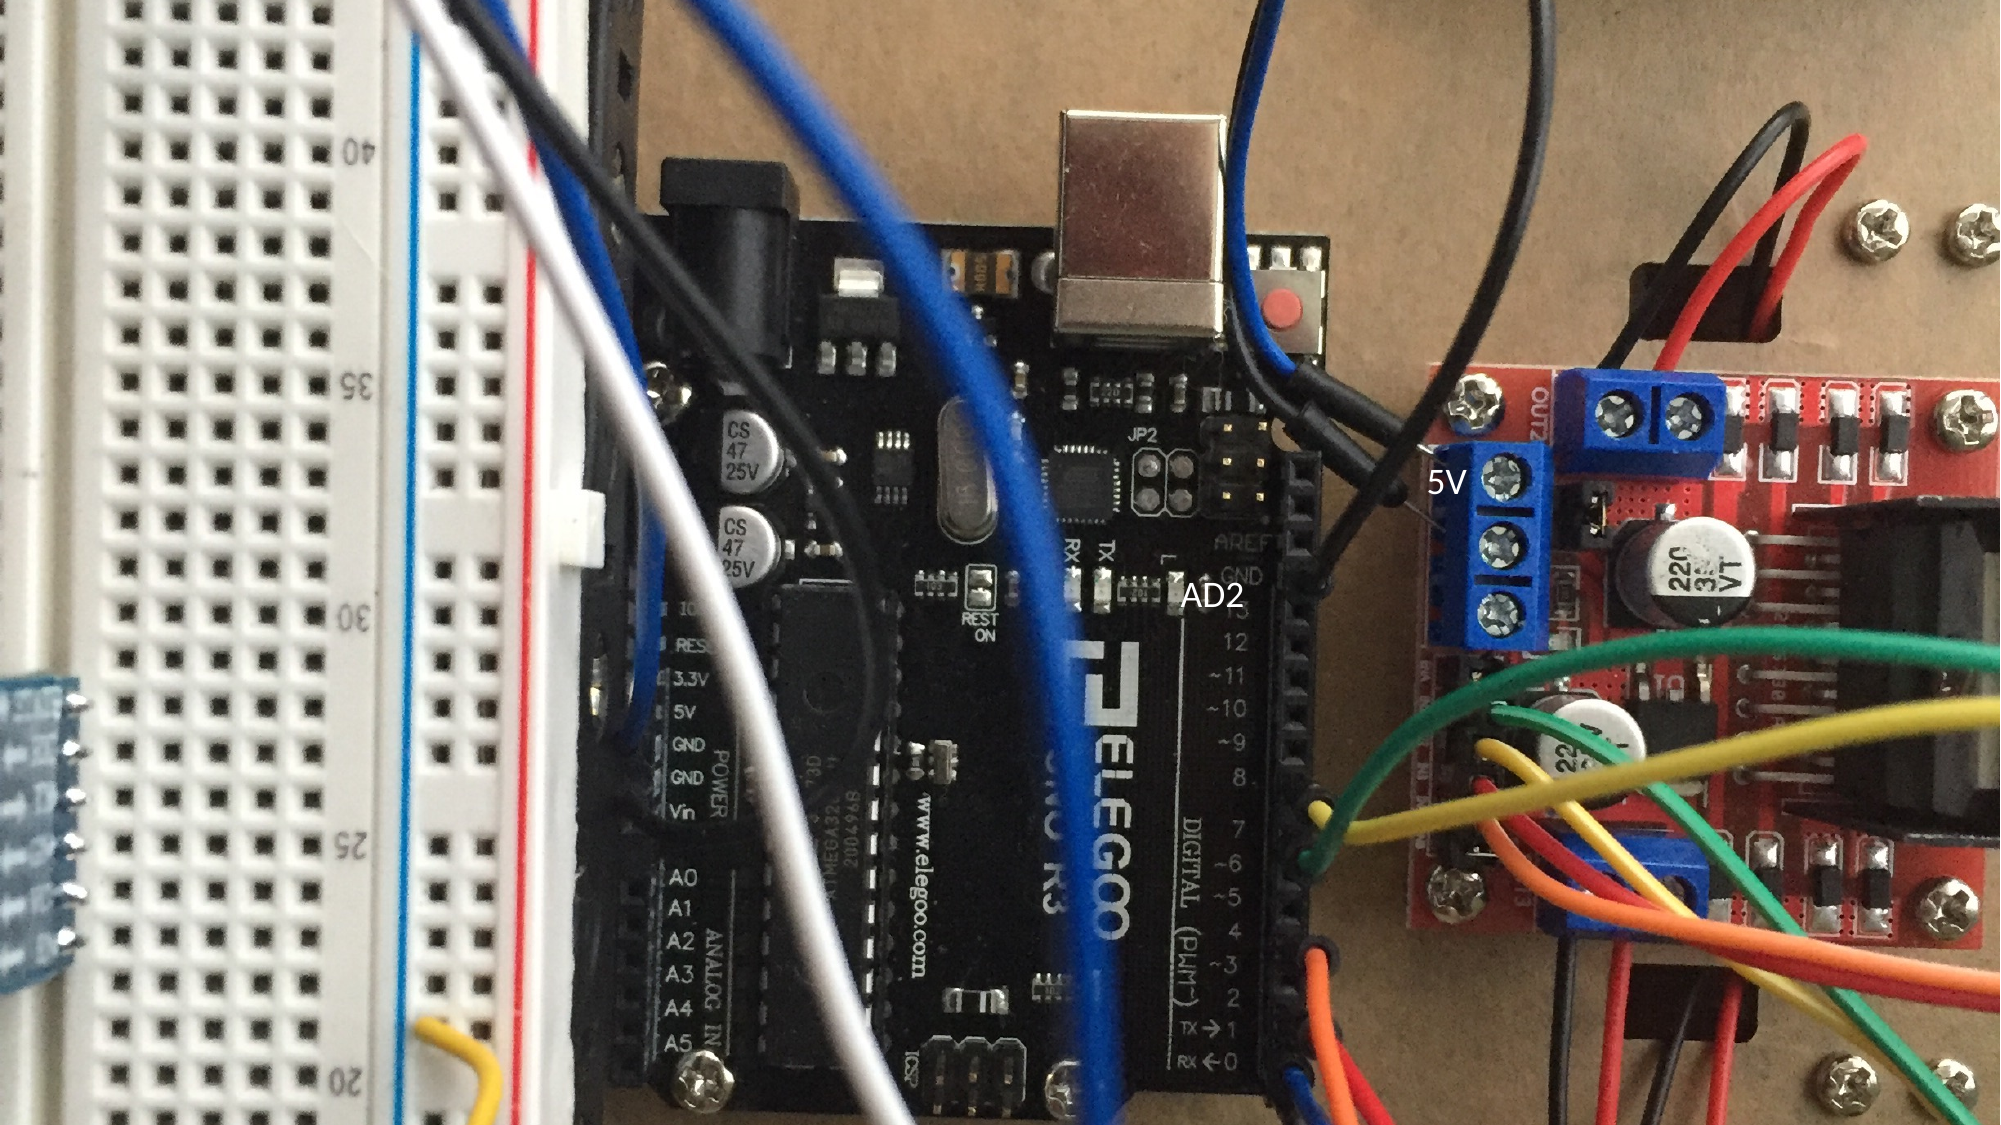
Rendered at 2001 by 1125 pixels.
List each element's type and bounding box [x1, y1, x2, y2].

list [0, 0, 2000, 1125]
